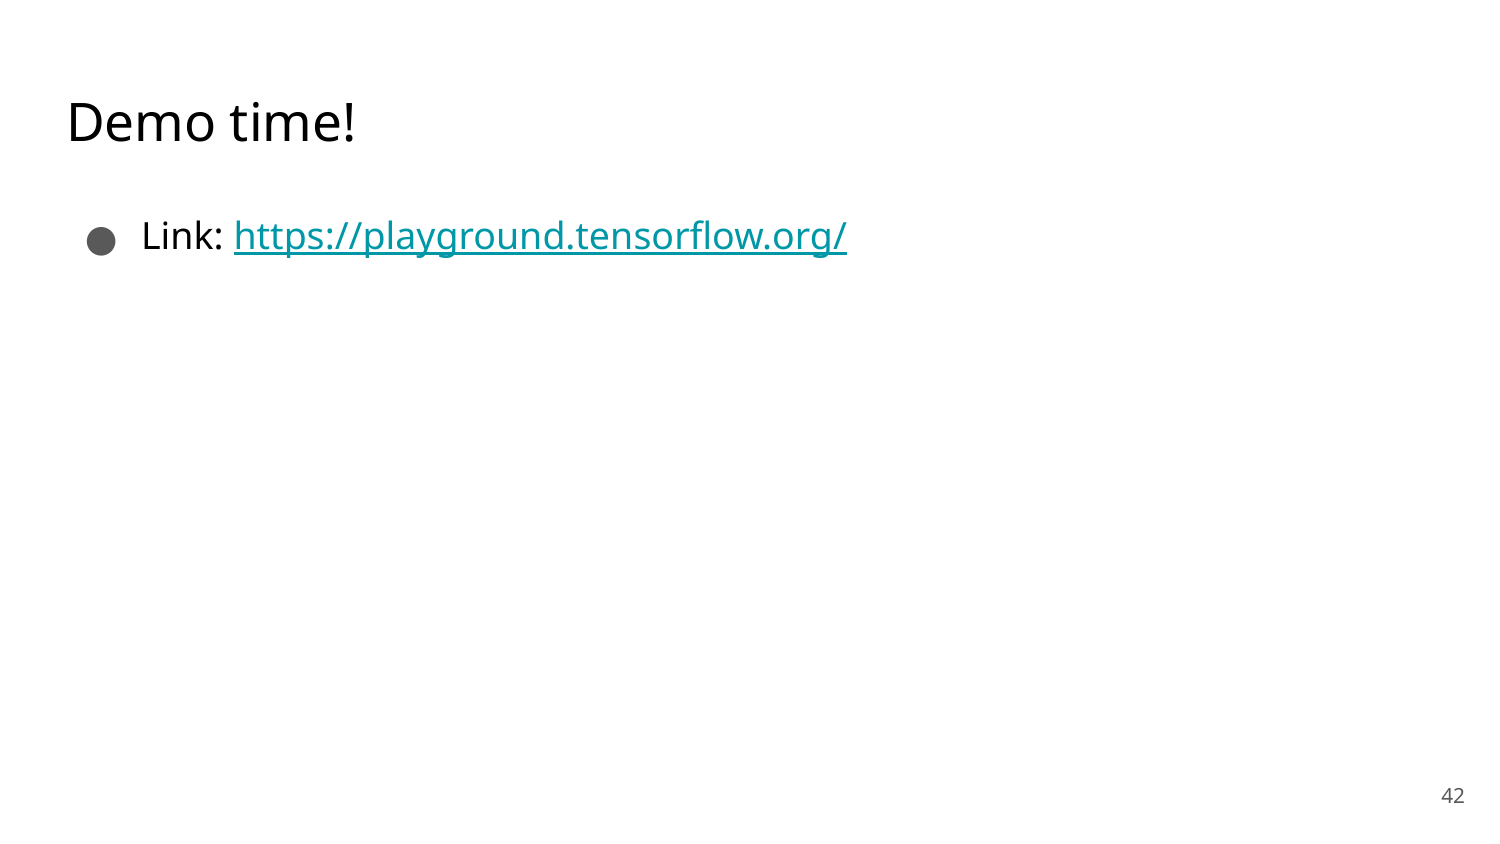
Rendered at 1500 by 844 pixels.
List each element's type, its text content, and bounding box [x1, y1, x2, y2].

slide_number 42 [1389, 764, 1480, 830]
list Link: https://playground.tensorflow.org/ [51, 189, 1449, 750]
title Demo time! [51, 72, 1449, 167]
